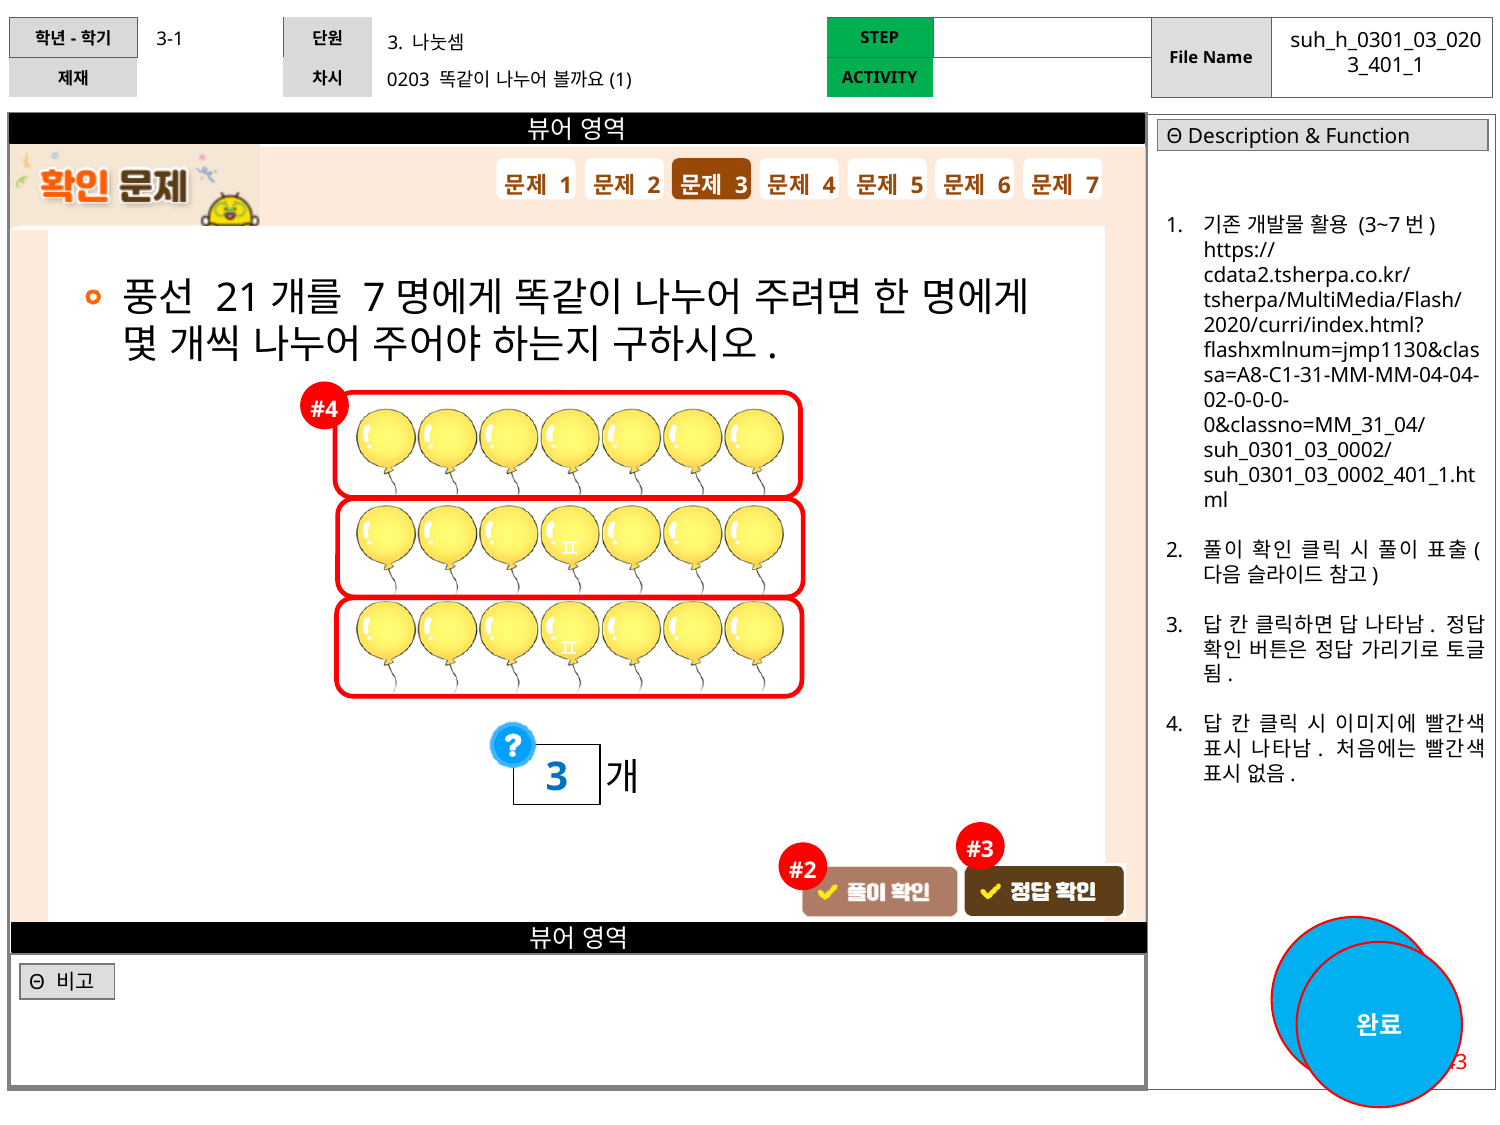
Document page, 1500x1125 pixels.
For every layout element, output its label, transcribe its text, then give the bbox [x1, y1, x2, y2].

picture [800, 864, 958, 918]
text_box 완료 [1294, 939, 1465, 1110]
picture [334, 392, 831, 705]
text_box 문제 2 [600, 149, 688, 205]
text_box 개 [590, 745, 661, 806]
text_box 3-1 [141, 18, 284, 55]
text_box 문제 6 [951, 149, 1038, 205]
text_box 풍선 21개를 7명에게 똑같이 나누어 주려면 한 명에게 몇 개씩 나누어 주어야 하는지 구하시오. [107, 264, 1087, 375]
text_box 문제 7 [1038, 149, 1126, 205]
text_box 문제 5 [863, 149, 951, 205]
picture [10, 144, 260, 230]
text_box 기존 개발물 활용 (3~7번) https://cdata2.tsherpa.co.kr/tsherpa/MultiMedia/Flash/2020/curri/index.html?flashxmlnum=jmp1130&classa=A8-C1-31-MM-MM-04-04-02-0-0-0-0&classno=MM_31_04/suh_0301_03_0002/suh_0301_03_0002_401_1.html 풀이 확인 클릭 시 풀이 표출(다음 슬라이드 참고) 답 칸 클릭하면 답 나타남. 정답 확인 버튼은 정답 가리기로 토글 됨. 답 칸 클릭 시 이미지에 빨간색 표시 나타남. 처음에는 빨간색 표시 없음. [1151, 179, 1500, 844]
picture [82, 285, 103, 307]
table_header Θ Description & Function [1158, 120, 1487, 150]
text_box 3 [513, 744, 600, 805]
text_box 3. 나눗셈 [372, 23, 828, 48]
picture [963, 863, 1126, 918]
text_box 문제 4 [775, 149, 863, 205]
text_box suh_h_0301_03_0203_401_1 [1271, 18, 1500, 84]
text_box 문제 1 [490, 149, 600, 205]
text_box #4 [298, 379, 346, 432]
text_box #2 [776, 840, 830, 892]
text_box 0203 똑같이 나누어 볼까요(1) [372, 60, 821, 96]
text_box 완료 [1269, 914, 1426, 1070]
text_box 문제 3 [688, 149, 775, 205]
picture [482, 716, 543, 775]
text_box #3 [953, 820, 1007, 864]
